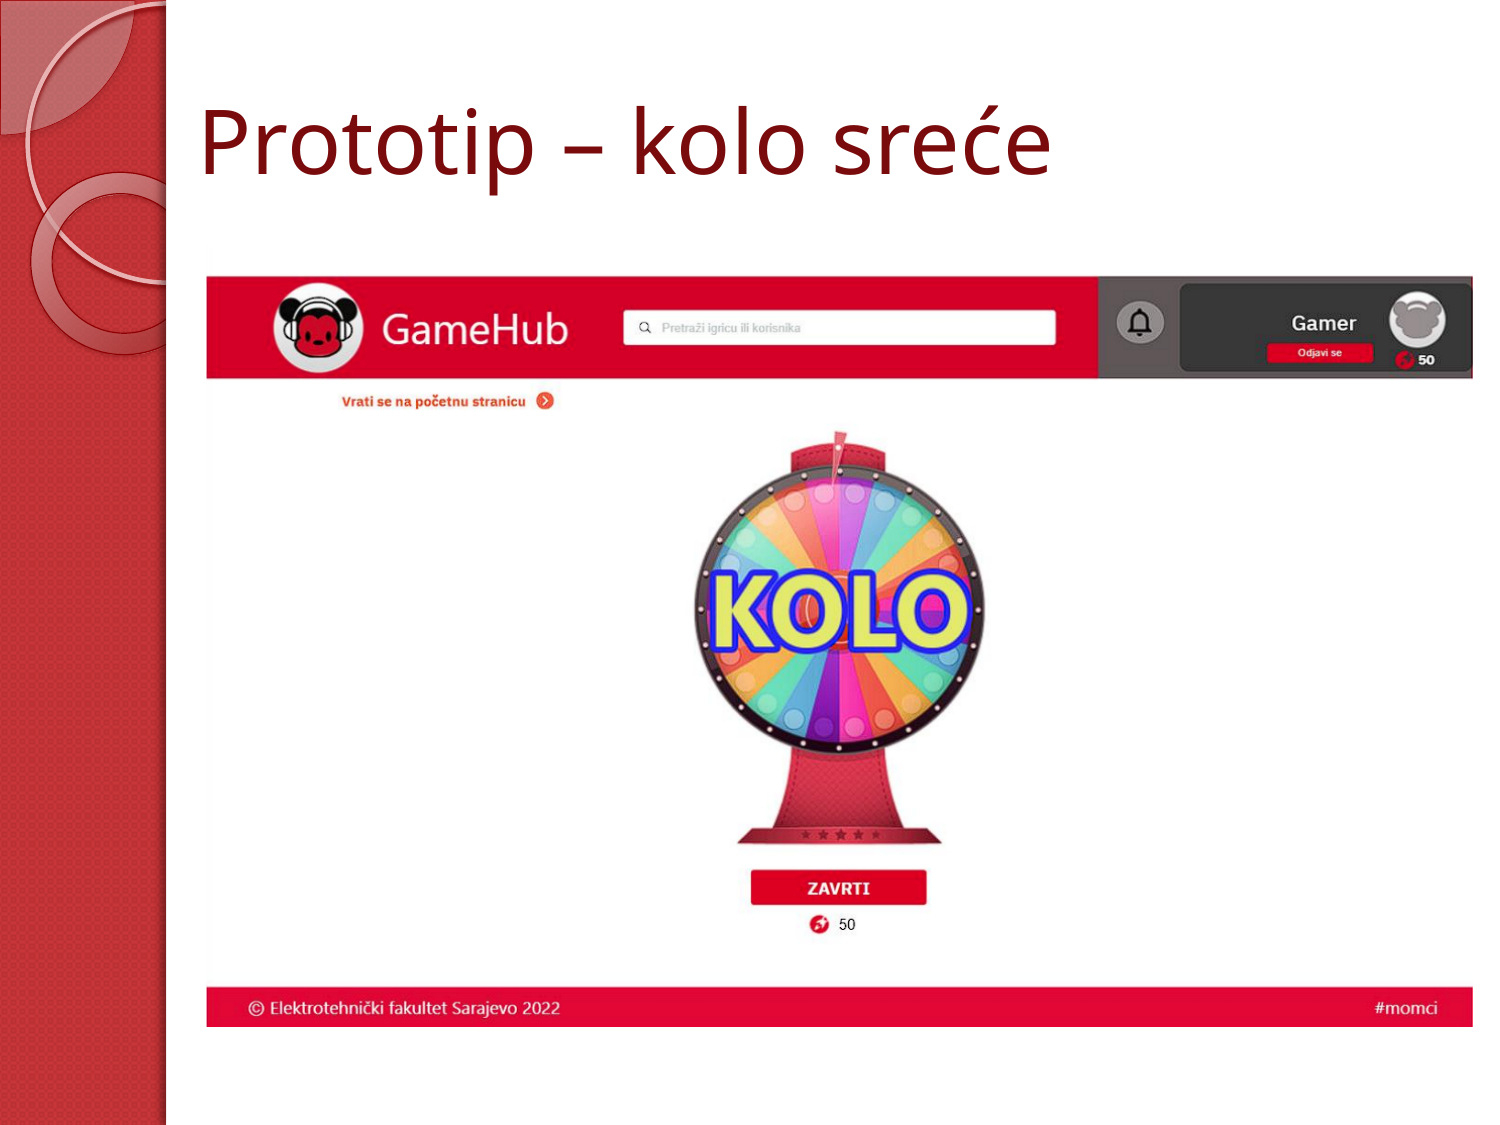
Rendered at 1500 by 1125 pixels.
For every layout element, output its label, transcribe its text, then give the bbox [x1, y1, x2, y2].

title Prototip – kolo sreće [183, 45, 1466, 233]
picture [206, 243, 1473, 1027]
